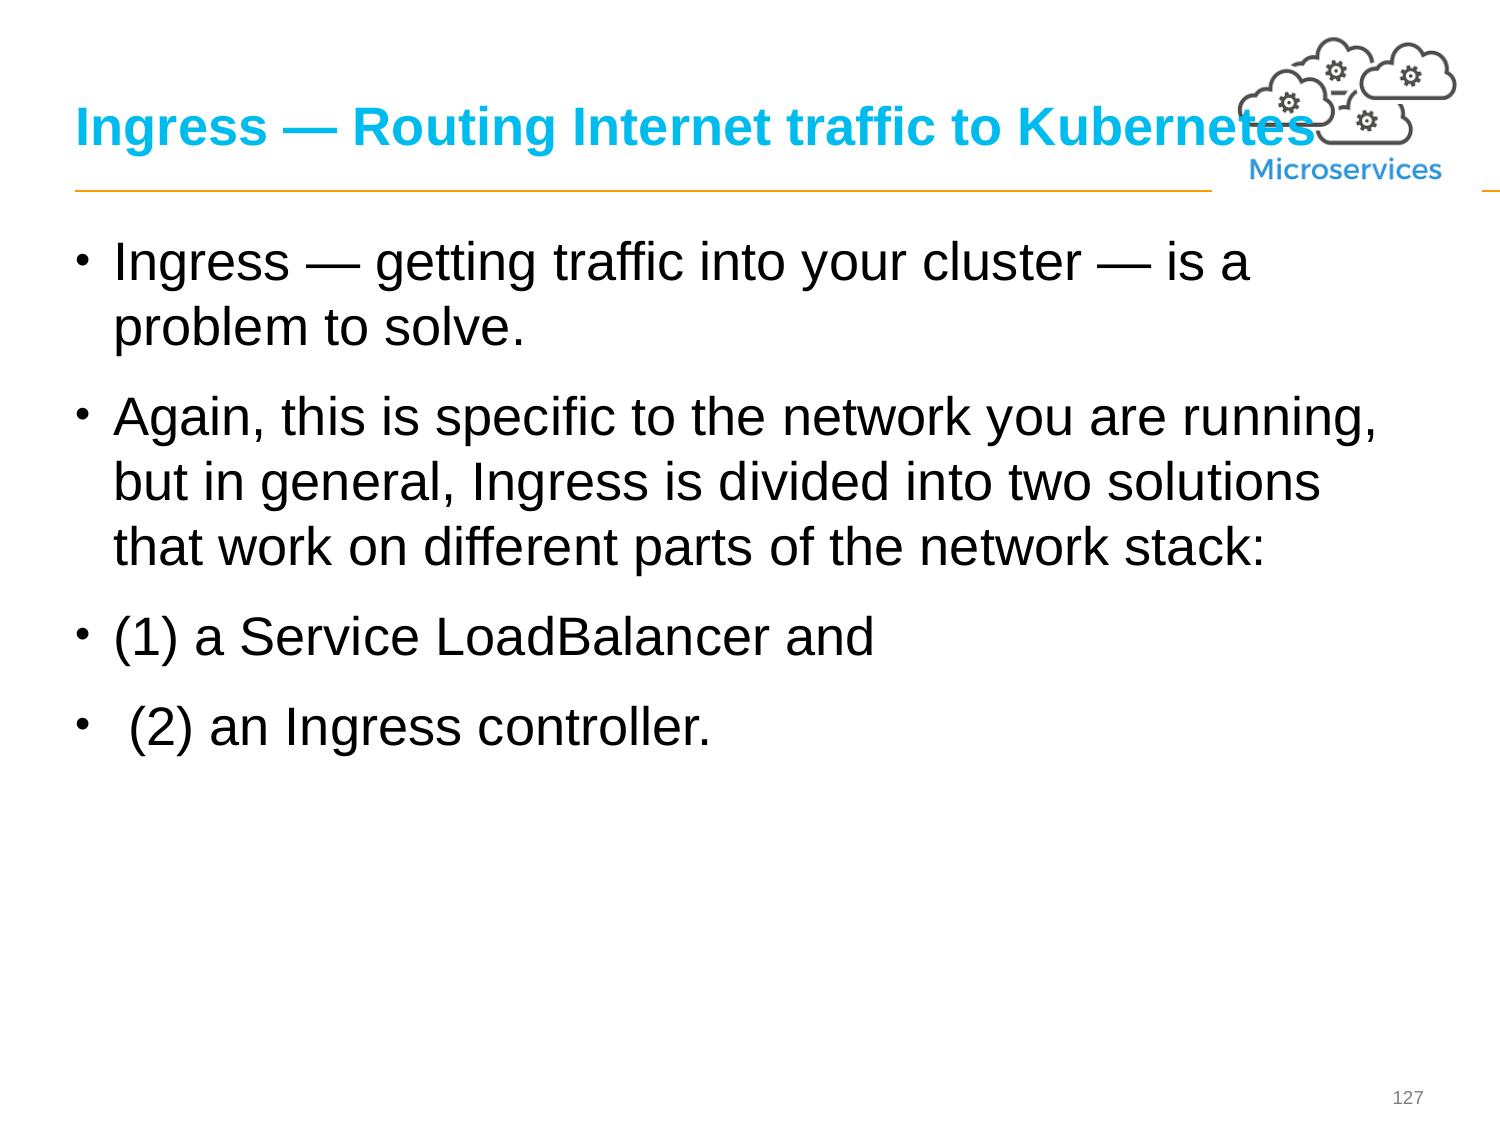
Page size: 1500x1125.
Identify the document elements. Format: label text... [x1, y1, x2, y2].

list Ingress — getting traffic into your cluster — is a problem to solve. Again, this is specific to the network you are running, but in general, Ingress is divided into two solutions that work on different parts of the network stack: (1) a Service LoadBalancer and (2) an Ingress controller. [75, 226, 1425, 1018]
picture [1212, 1, 1482, 203]
title Ingress — Routing Internet traffic to Kubernetes [75, 27, 1422, 157]
